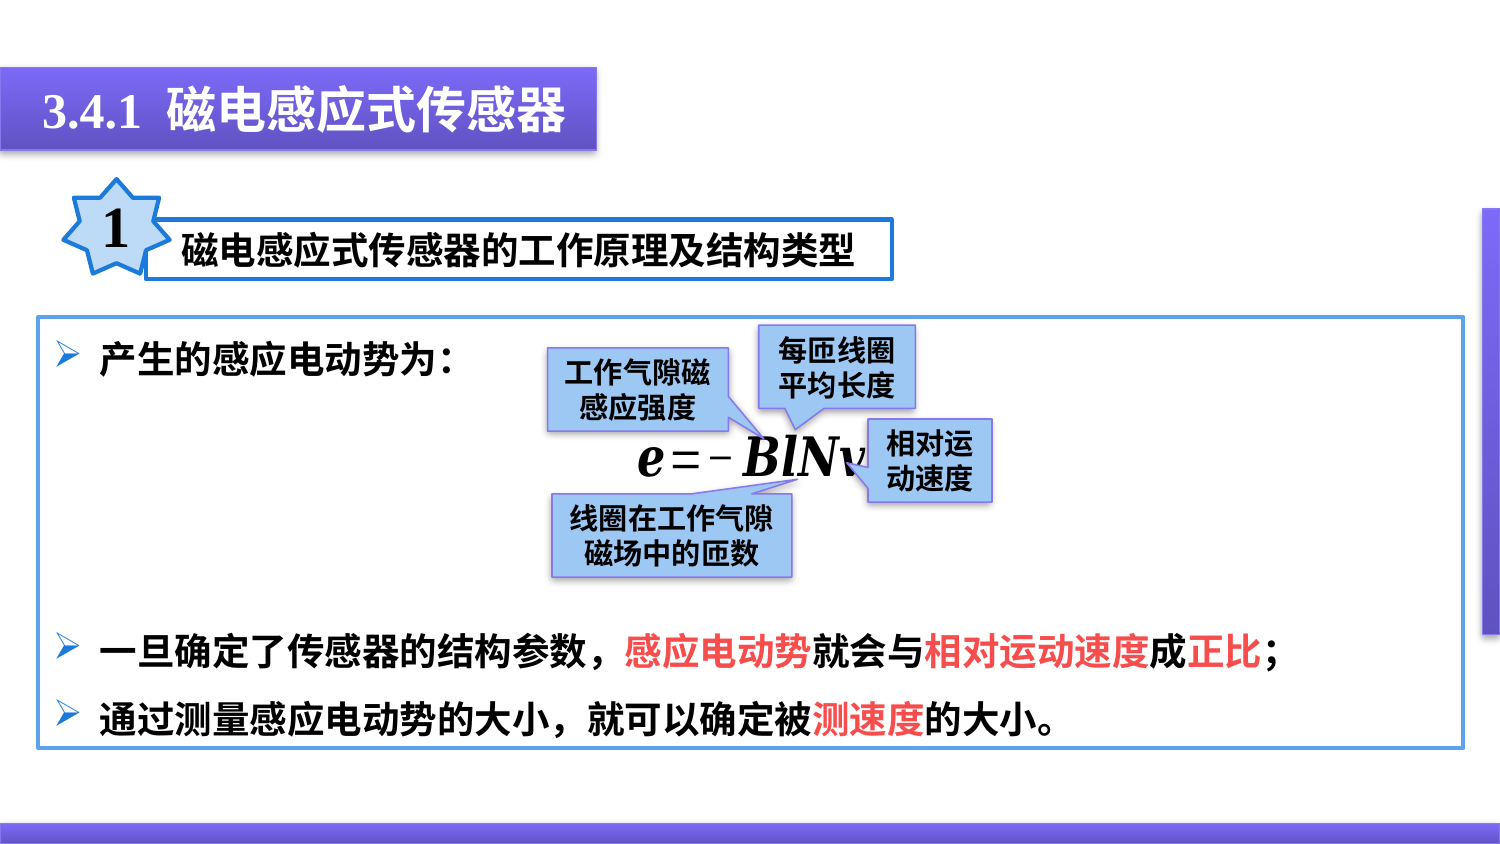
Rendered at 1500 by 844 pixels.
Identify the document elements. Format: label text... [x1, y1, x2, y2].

text_box 相对运动速度 [846, 418, 993, 503]
text_box 工作气隙磁感应强度 [546, 347, 765, 440]
text_box 线圈在工作气隙磁场中的匝数 [551, 478, 799, 578]
text_box 1 [61, 177, 172, 276]
text_box 磁电感应式传感器的工作原理及结构类型 [144, 217, 894, 281]
text_box 每匝线圈平均长度 [757, 324, 917, 431]
text_box 3.4.1 磁电感应式传感器 [14, 71, 582, 206]
text_box [0, 67, 597, 151]
